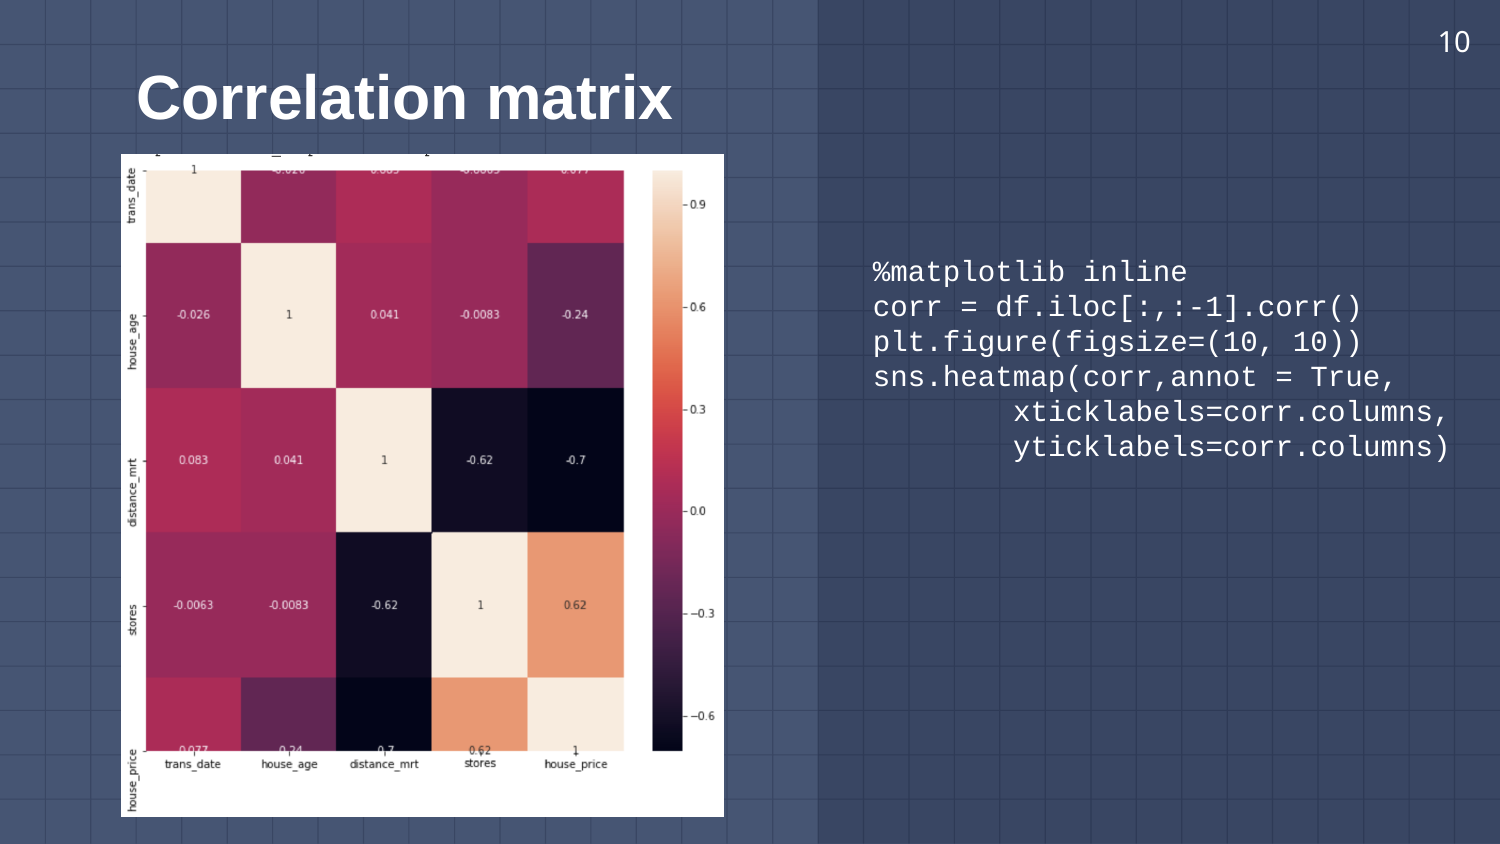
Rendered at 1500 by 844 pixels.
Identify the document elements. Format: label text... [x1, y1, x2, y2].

text_box %matplotlib inline corr = df.iloc[:,:-1].corr() plt.figure(figsize=(10, 10)) sns.heatmap(corr,annot = True, xticklabels=corr.columns, yticklabels=corr.columns) [858, 245, 1500, 470]
picture [121, 154, 724, 818]
text_box Correlation matrix [121, 29, 1383, 147]
slide_number 10 [1408, 0, 1500, 88]
